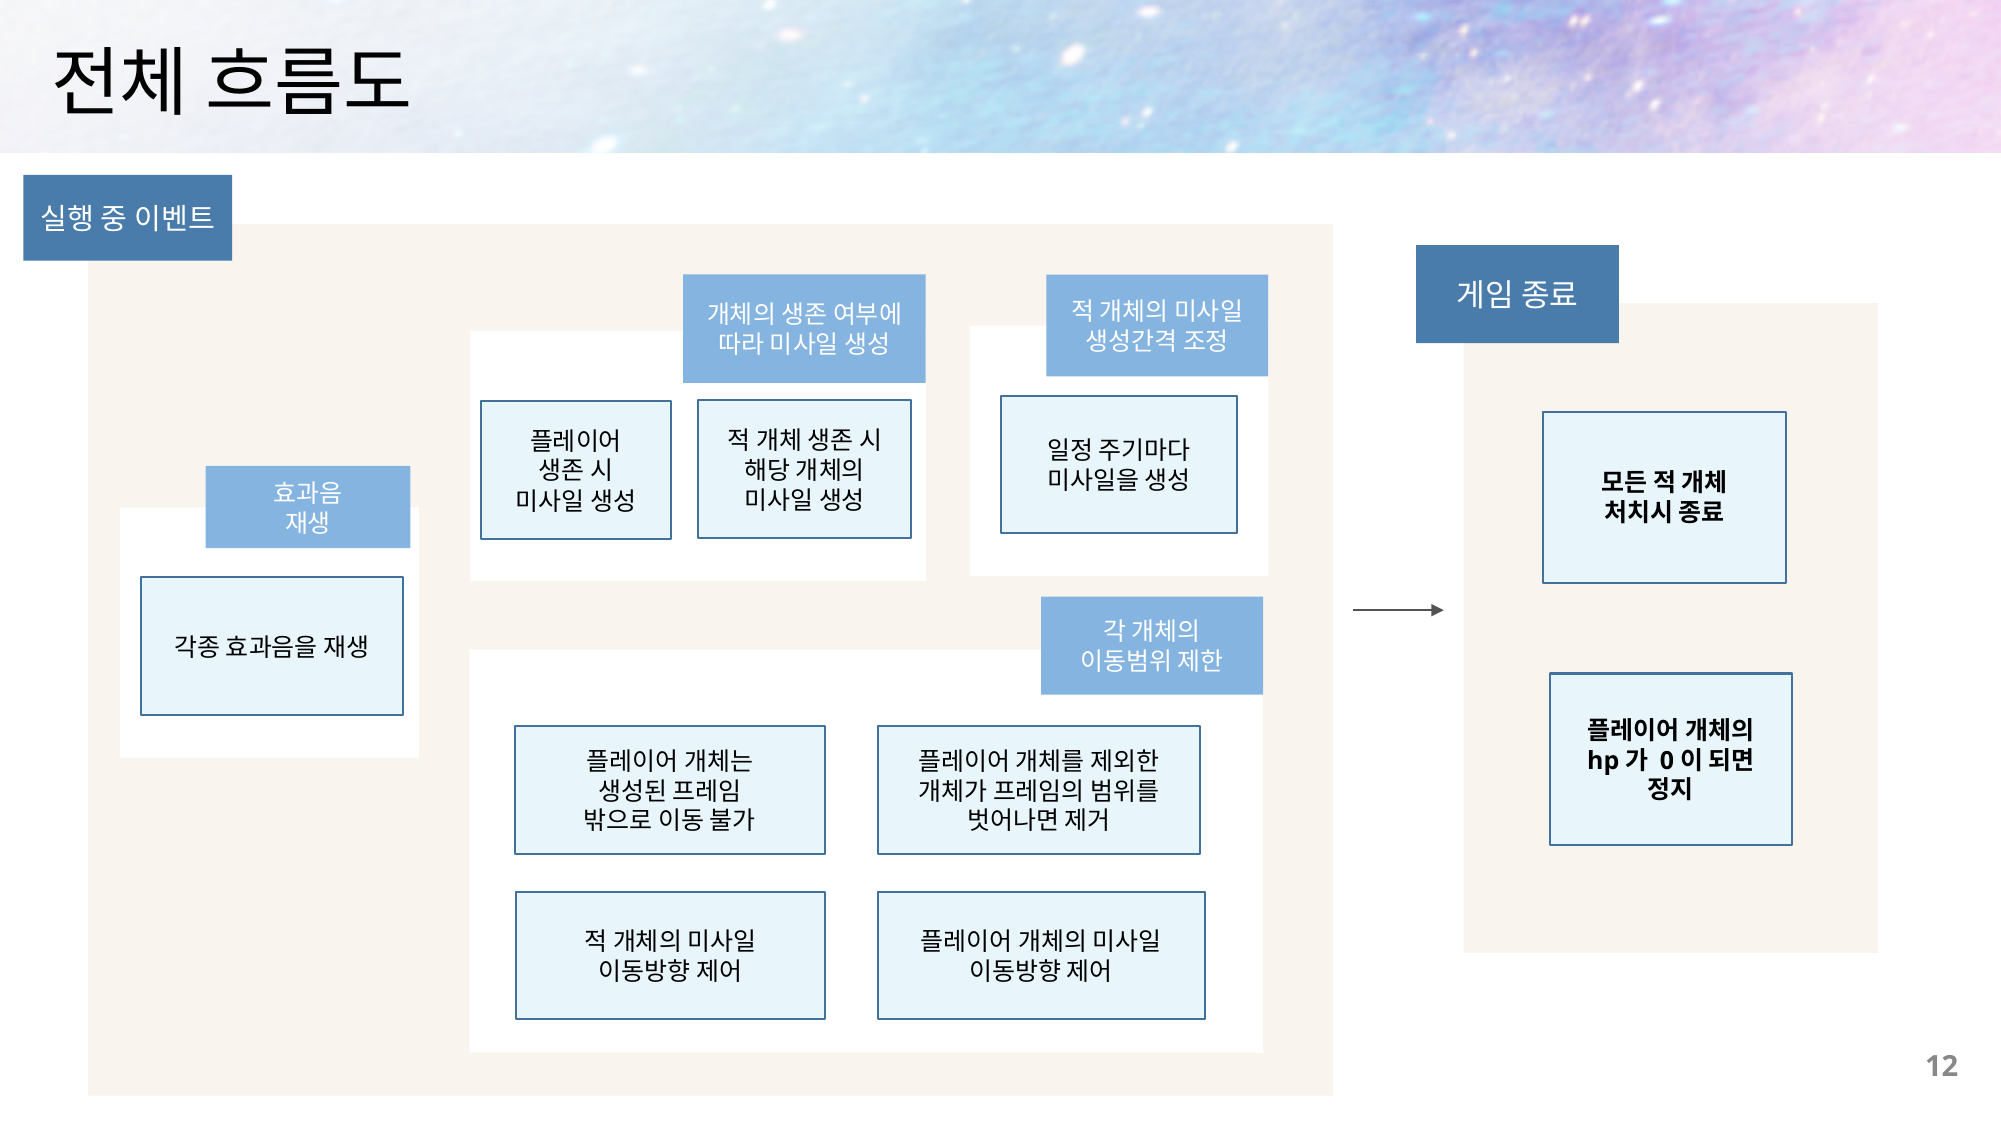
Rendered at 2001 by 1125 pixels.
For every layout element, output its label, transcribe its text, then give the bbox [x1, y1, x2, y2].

text_box [969, 325, 1269, 577]
slide_number 12 [1915, 1040, 1967, 1093]
text_box 개체의 생존 여부에 따라 미사일 생성 [691, 291, 918, 366]
text_box [1353, 603, 1444, 617]
text_box 각종 효과음을 재생 [149, 623, 395, 669]
text_box [120, 507, 419, 758]
text_box [1041, 596, 1264, 695]
text_box 적 개체의 미사일 이동방향 제어 [524, 917, 817, 993]
text_box [698, 400, 912, 538]
text_box 각 개체의 이동범위 제한 [1049, 608, 1255, 683]
text_box [480, 401, 671, 539]
text_box 플레이어 생존 시 미사일 생성 [489, 417, 663, 523]
text_box [205, 465, 411, 469]
picture [0, 0, 2001, 154]
text_box [1549, 673, 1793, 845]
text_box 플레이어 개체를 제외한 개체가 프레임의 범위를 벗어나면 제거 [886, 737, 1192, 843]
text_box 일정 주기마다 미사일을 생성 [1009, 426, 1229, 502]
text_box [1001, 395, 1237, 534]
text_box [23, 174, 233, 261]
text_box 적 개체의 미사일 생성간격 조정 [1054, 288, 1260, 363]
text_box [1416, 245, 1619, 344]
text_box [878, 891, 1205, 1019]
text_box [470, 330, 926, 581]
text_box [515, 726, 825, 854]
text_box 모든 적 개체 처치시 종료 [1571, 459, 1758, 535]
text_box 플레이어 개체의 hp가 0이 되면 정지 [1578, 706, 1764, 812]
text_box [683, 274, 926, 383]
text_box 플레이어 개체의 미사일 이동방향 제어 [886, 917, 1197, 993]
text_box 게임 종료 [1424, 267, 1611, 321]
text_box 실행 중 이벤트 [31, 192, 224, 243]
text_box [205, 545, 411, 549]
text_box [877, 726, 1201, 854]
text_box 플레이어 개체는 생성된 프레임 밖으로 이동 불가 [523, 737, 817, 843]
text_box [515, 891, 826, 1019]
text_box 적 개체 생존 시 해당 개체의 미사일 생성 [706, 416, 903, 522]
text_box 효과음 재생 [205, 469, 411, 545]
text_box [141, 577, 403, 715]
text_box [1046, 274, 1269, 377]
text_box [469, 649, 1264, 1053]
text_box [1463, 303, 1879, 953]
text_box [1543, 411, 1786, 584]
text_box [88, 223, 1334, 1096]
